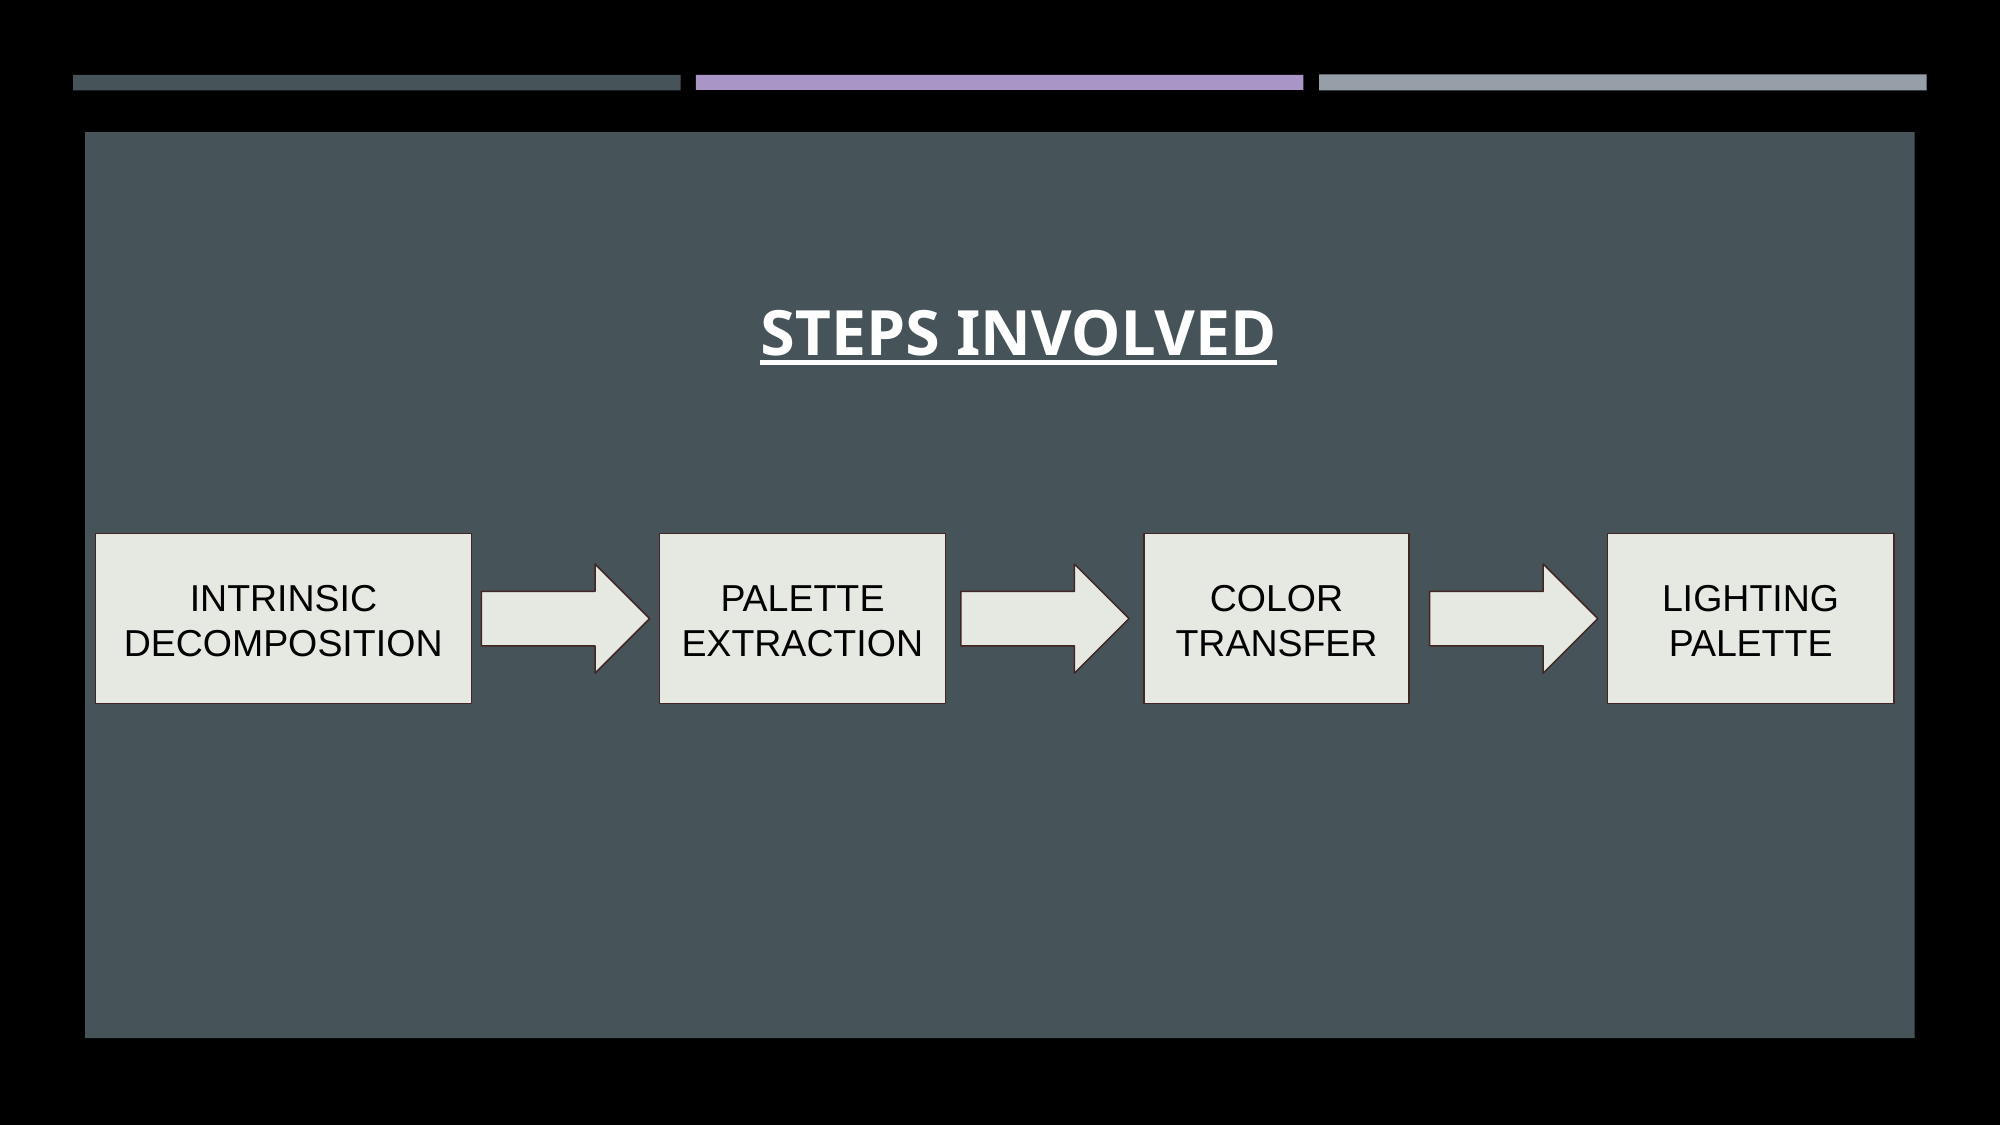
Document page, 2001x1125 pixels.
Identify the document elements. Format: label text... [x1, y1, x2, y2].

text_box [481, 564, 650, 674]
text_box [960, 564, 1130, 674]
text_box COLOR TRANSFER [1144, 533, 1410, 704]
text_box [1429, 564, 1598, 674]
text_box [85, 132, 1915, 1039]
text_box INTRINSIC DECOMPOSITION [95, 533, 472, 704]
text_box STEPS INVOLVED [398, 277, 1640, 383]
text_box PALETTE EXTRACTION [659, 533, 946, 704]
text_box LIGHTING PALETTE [1607, 533, 1894, 704]
